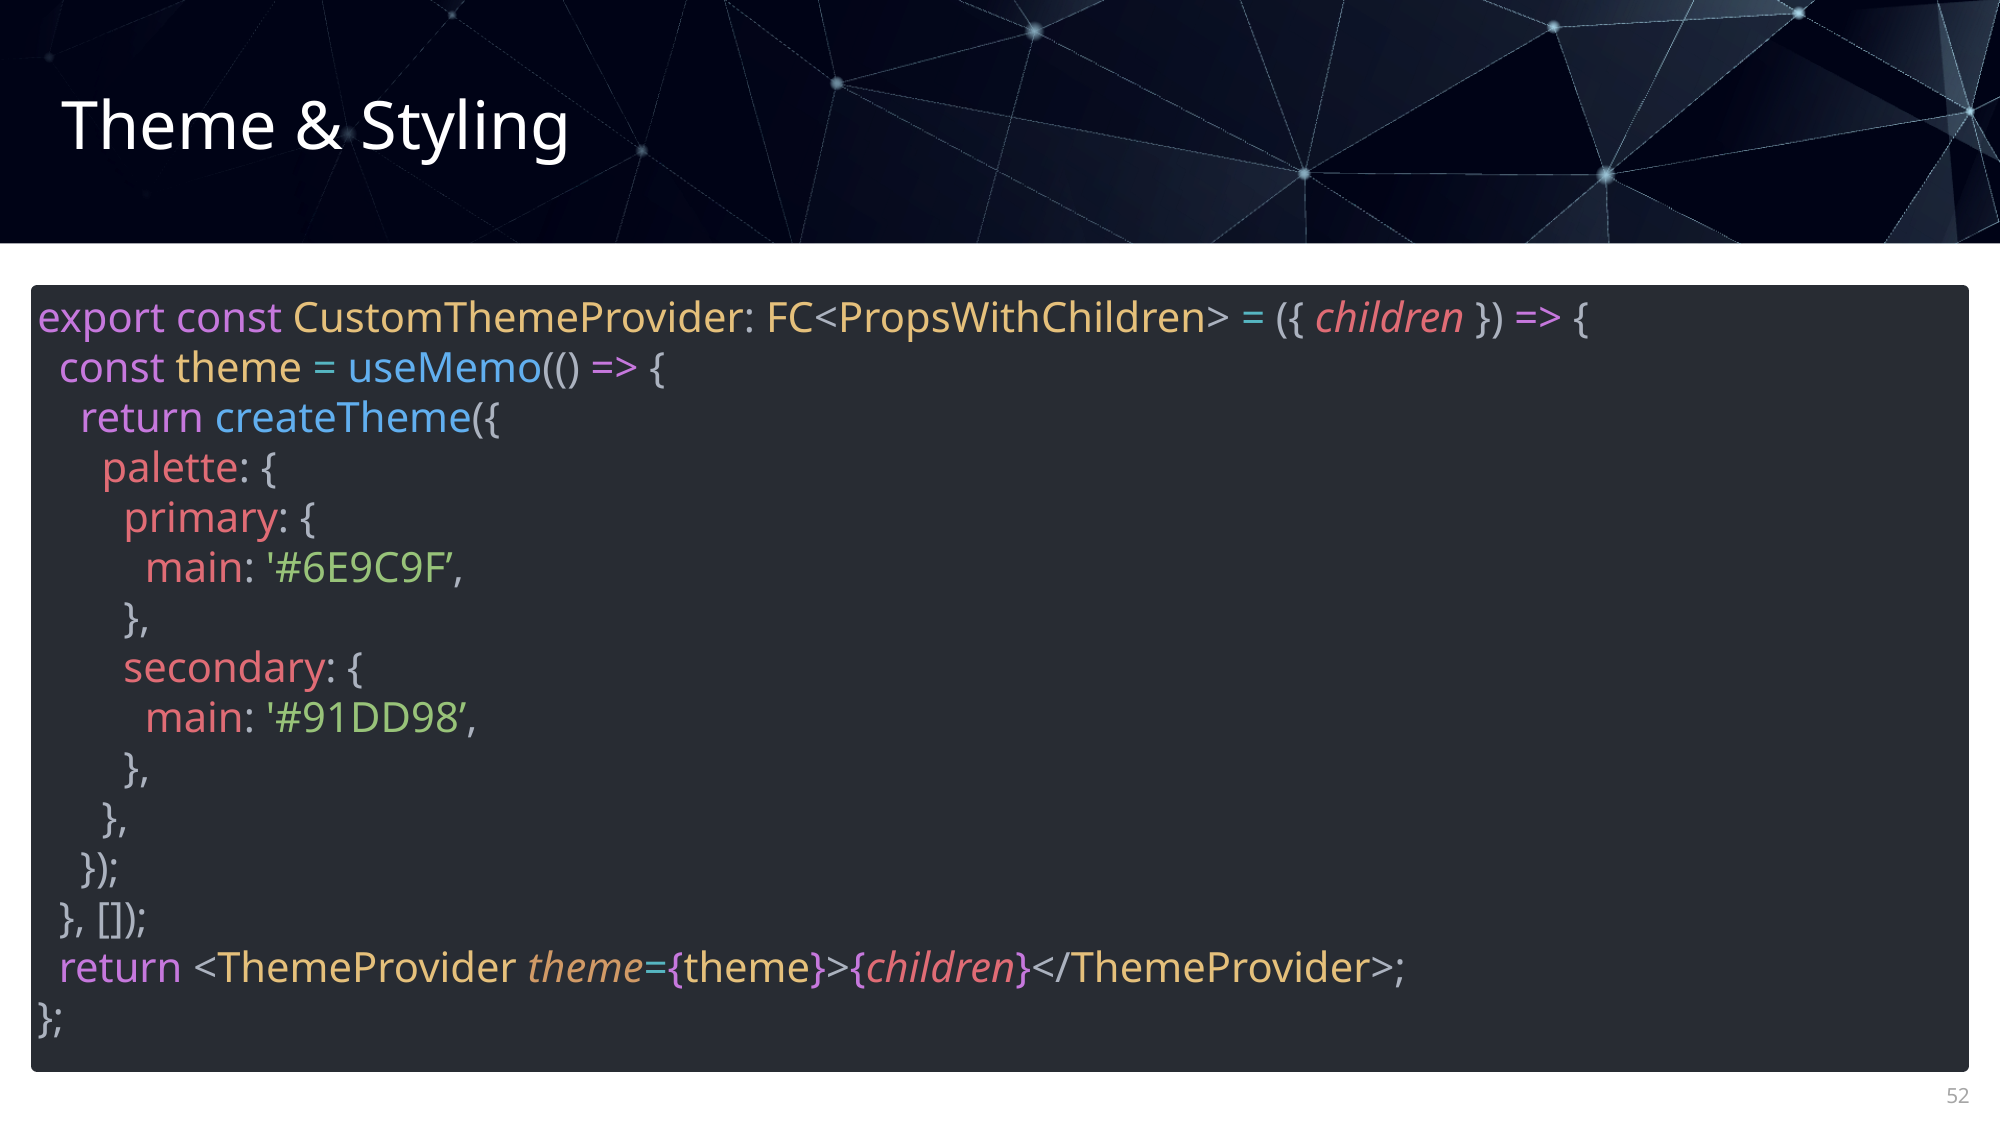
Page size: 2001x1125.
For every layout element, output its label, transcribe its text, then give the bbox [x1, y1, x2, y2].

picture [0, 0, 2000, 244]
list Theme & Styling [55, 76, 1945, 220]
text_box export const CustomThemeProvider: FC<PropsWithChildren> = ({ children }) => { const theme = useMemo(() => { return createTheme({ palette: { primary: { main: '#6E9C9F’, }, secondary: { main: '#91DD98’, }, }, }); }, []); return <ThemeProvider theme={theme}>{children}</ThemeProvider>; }; [37, 290, 1963, 1066]
